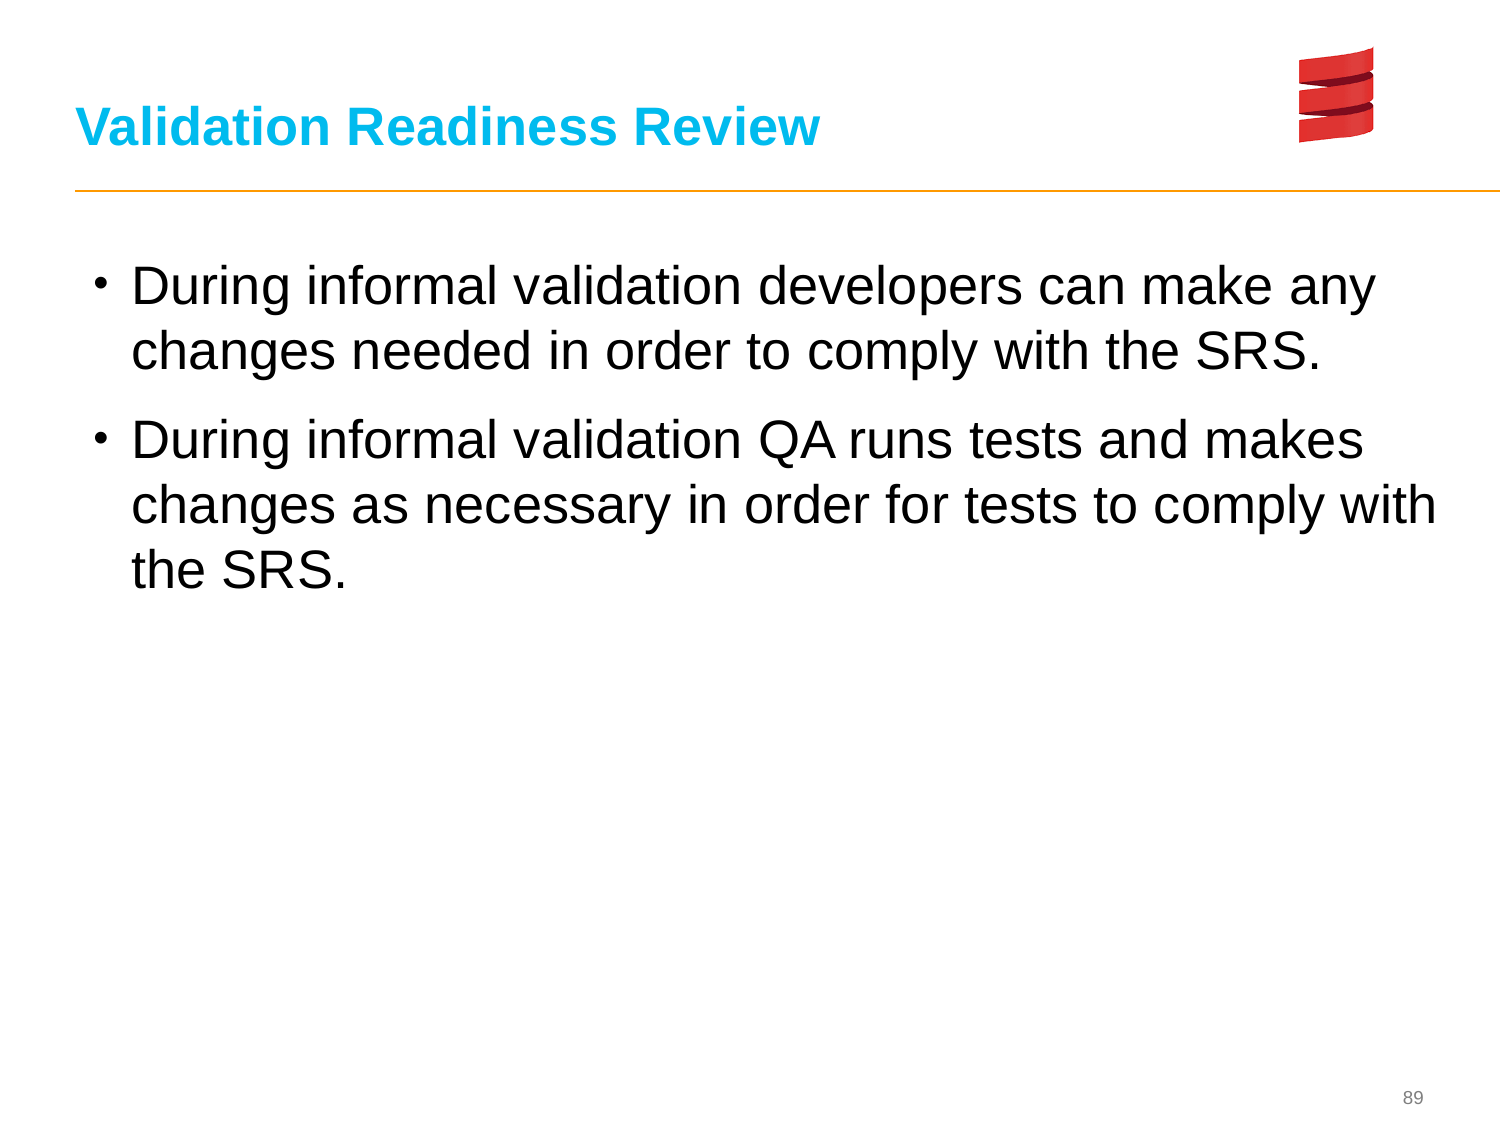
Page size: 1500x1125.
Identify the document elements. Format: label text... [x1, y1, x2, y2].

list During informal validation developers can make any changes needed in order to comply with the SRS. During informal validation QA runs tests and makes changes as necessary in order for tests to comply with the SRS. [93, 249, 1475, 925]
title Validation Readiness Review [75, 27, 1422, 157]
